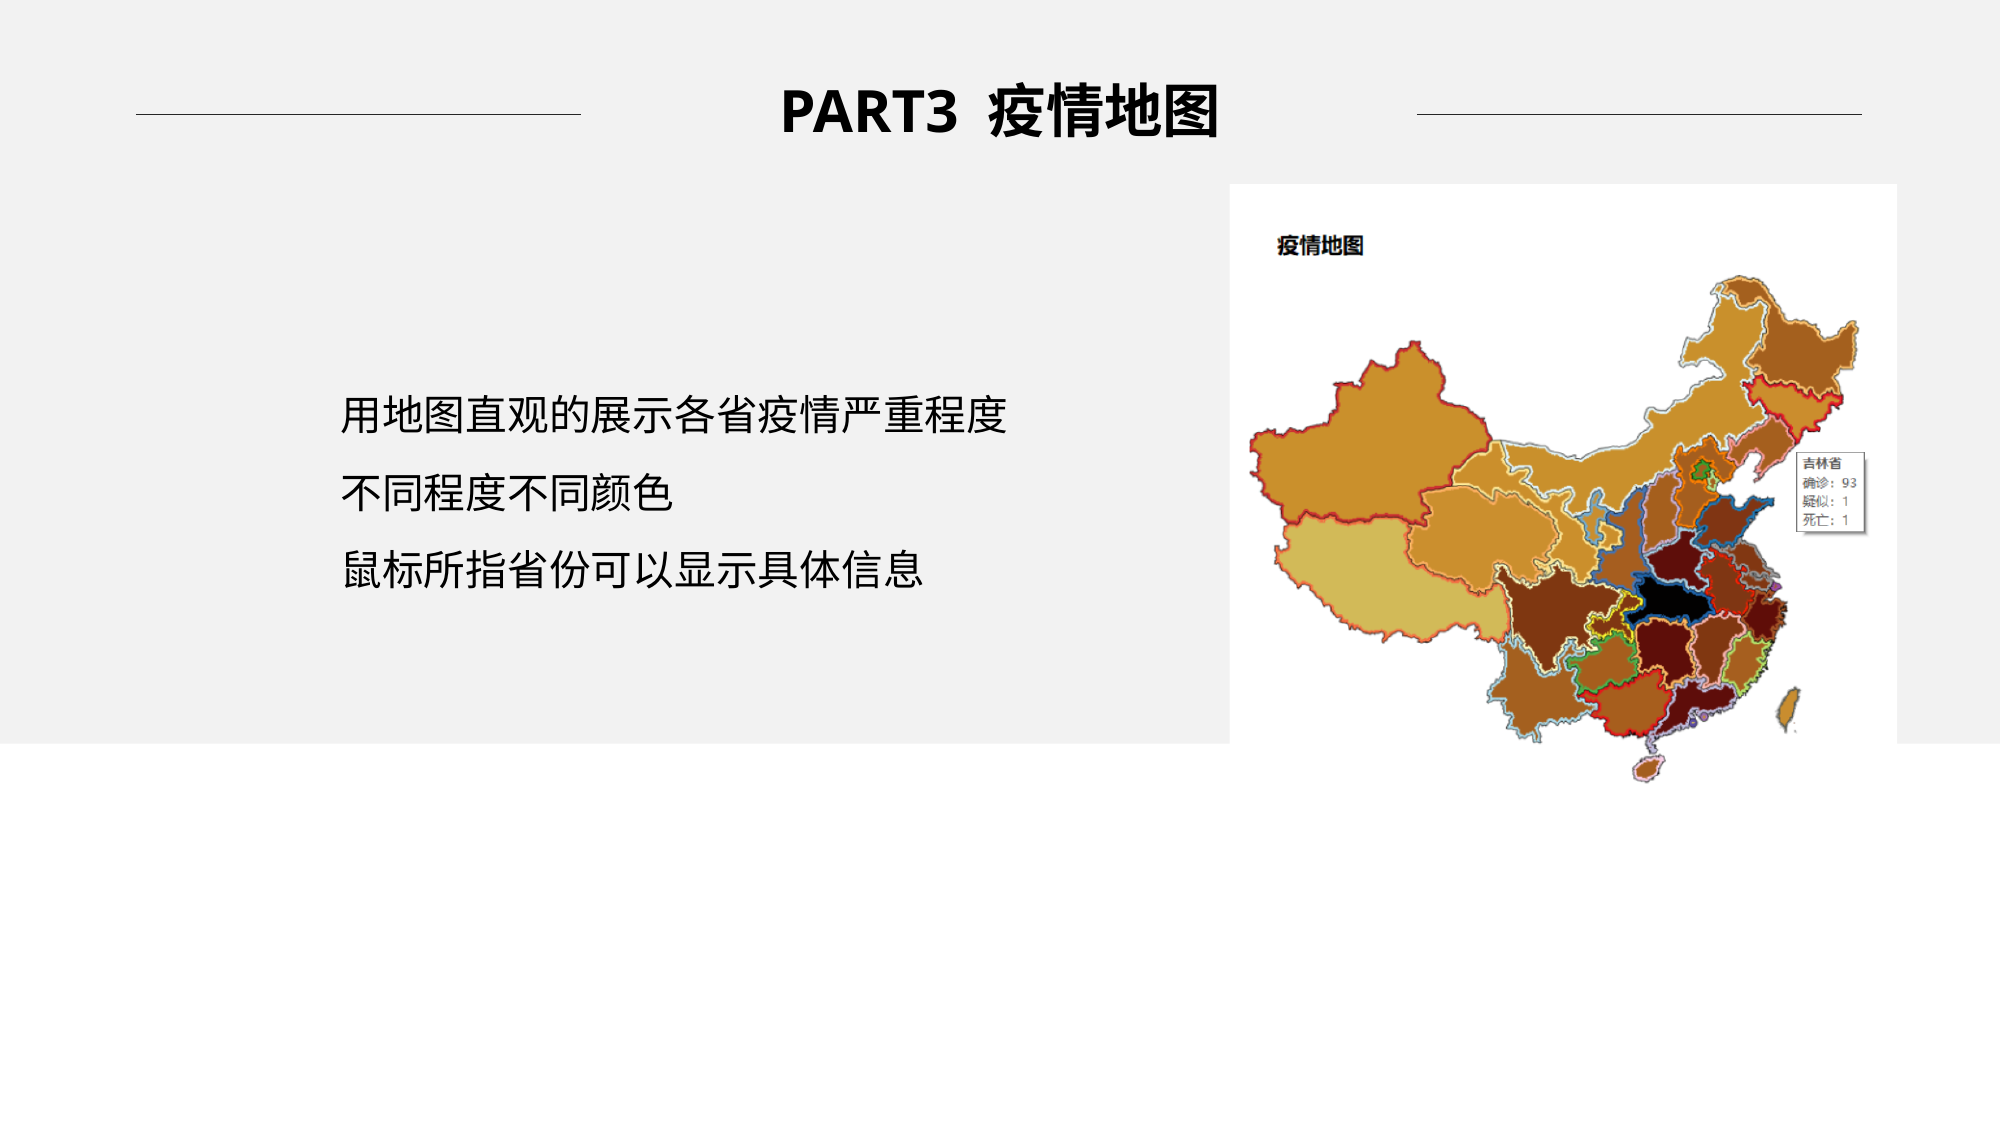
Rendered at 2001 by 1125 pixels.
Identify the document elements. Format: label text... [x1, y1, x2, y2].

text_box 用地图直观的展示各省疫情严重程度 不同程度不同颜色 鼠标所指省份可以显示具体信息 [325, 366, 1204, 602]
list PART3 疫情地图 [629, 43, 1371, 185]
picture [1229, 184, 1898, 804]
